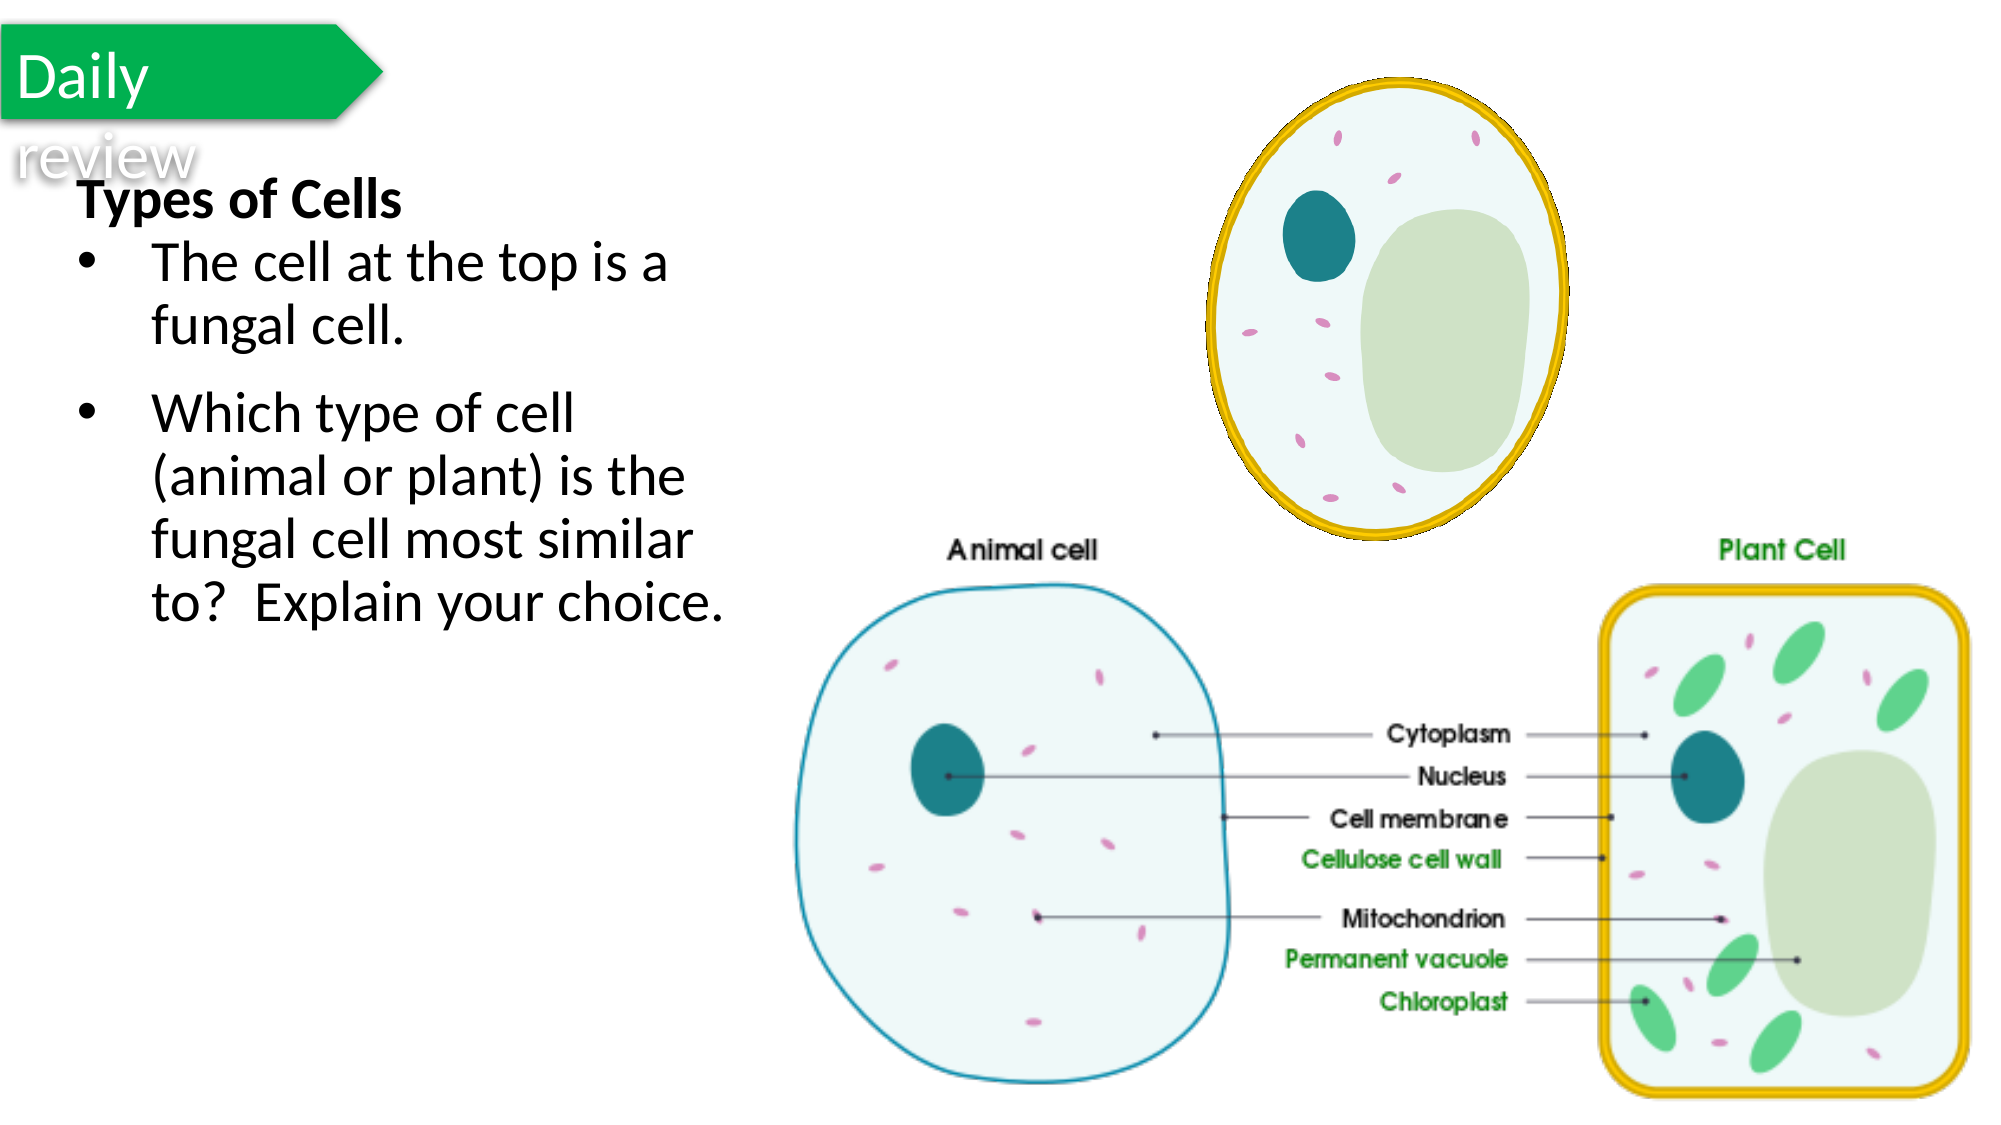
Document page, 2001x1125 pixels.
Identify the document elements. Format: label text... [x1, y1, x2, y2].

picture [777, 49, 1989, 1118]
text_box Daily review [1, 24, 384, 119]
text_box Types of Cells The cell at the top is a fungal cell. Which type of cell (animal or plant) is the fungal cell most similar to? Explain your choice. [61, 161, 761, 931]
